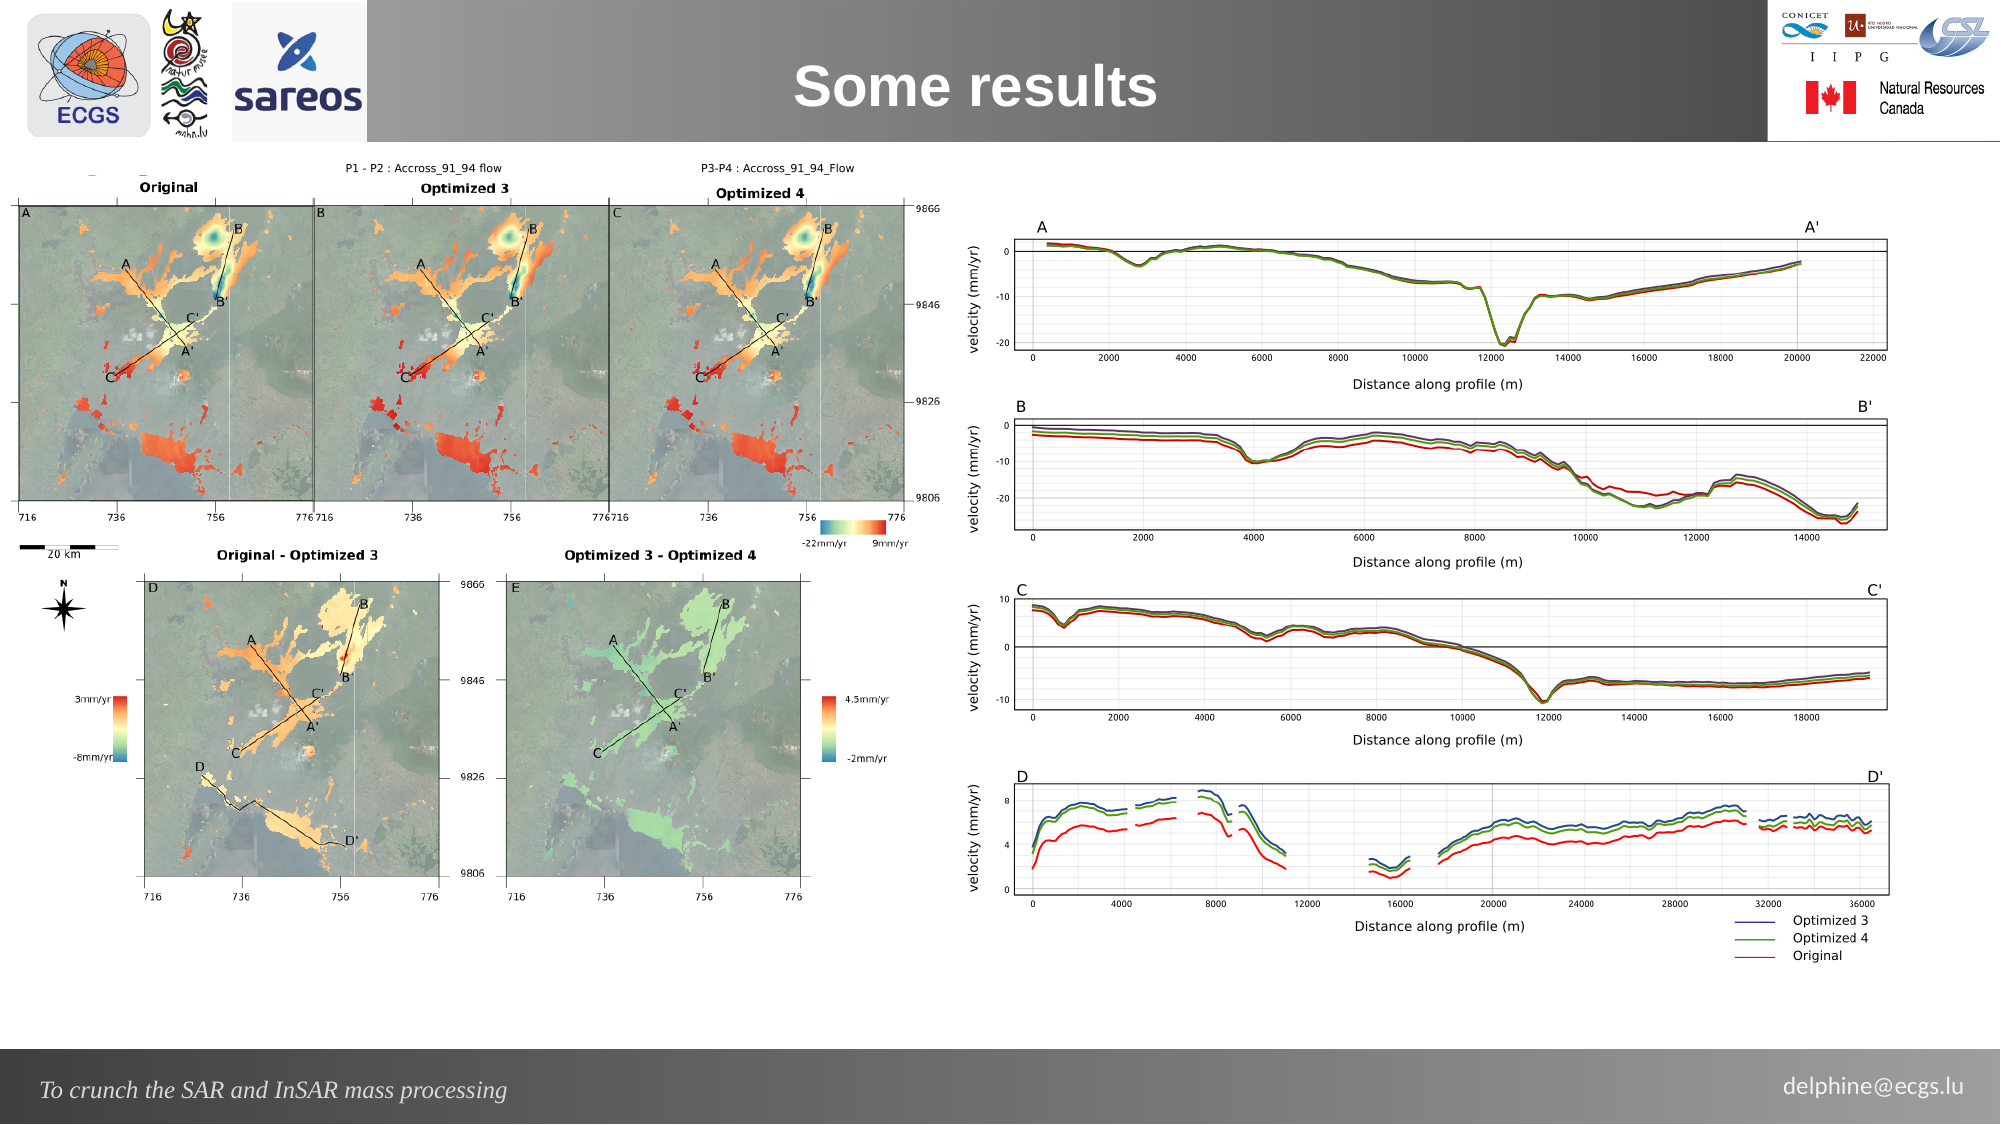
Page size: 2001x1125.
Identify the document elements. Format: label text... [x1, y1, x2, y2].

text_box Some results [128, 10, 1825, 157]
picture [1825, 69, 1990, 120]
picture [1779, 7, 1990, 67]
picture [10, 160, 1982, 977]
